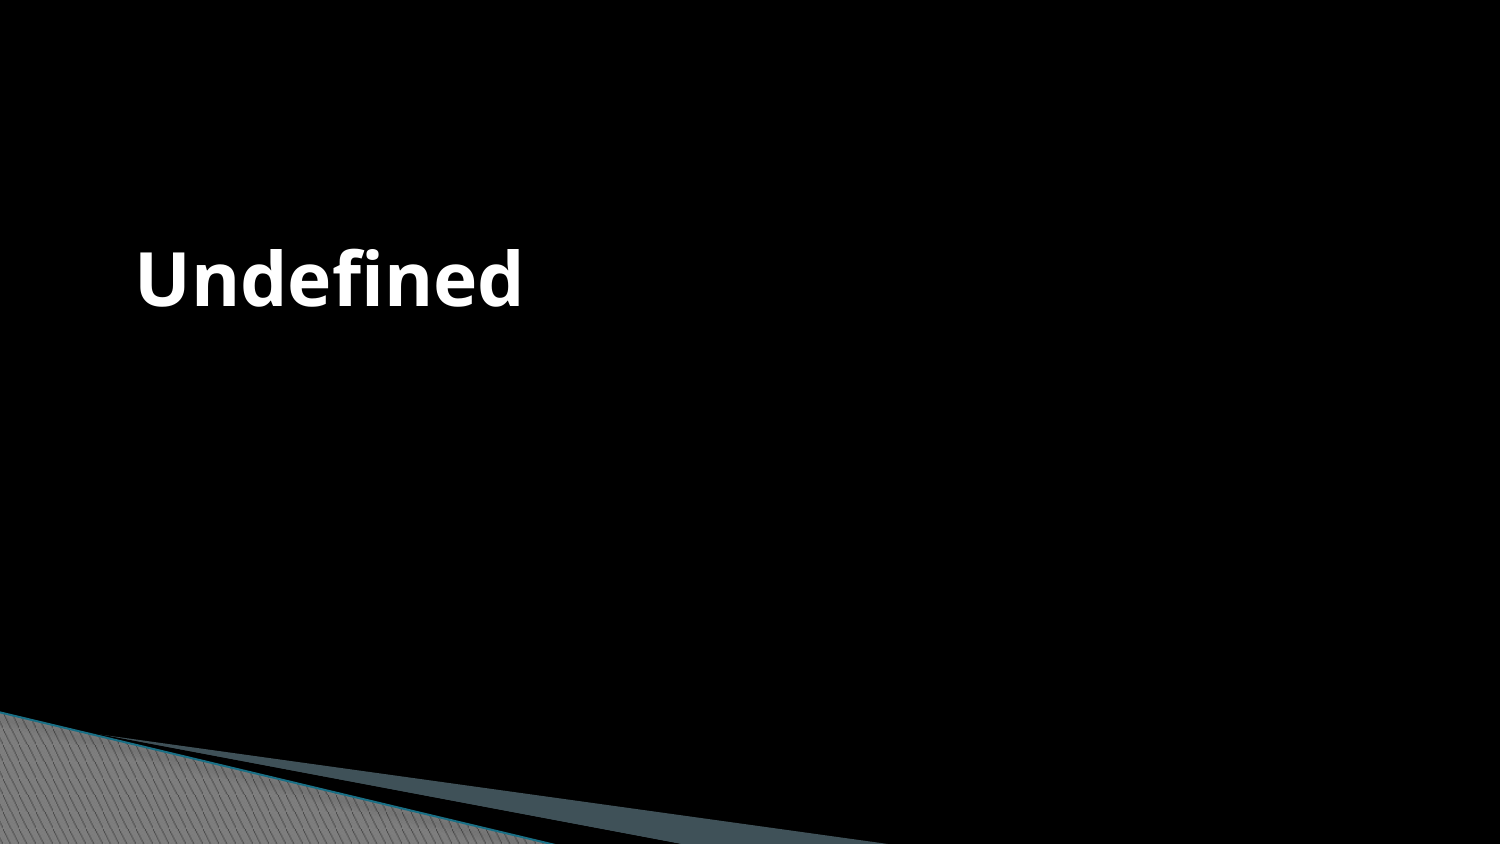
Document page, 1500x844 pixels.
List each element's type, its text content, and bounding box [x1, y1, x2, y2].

picture [0, 714, 542, 844]
title Undefined [119, 216, 1381, 466]
